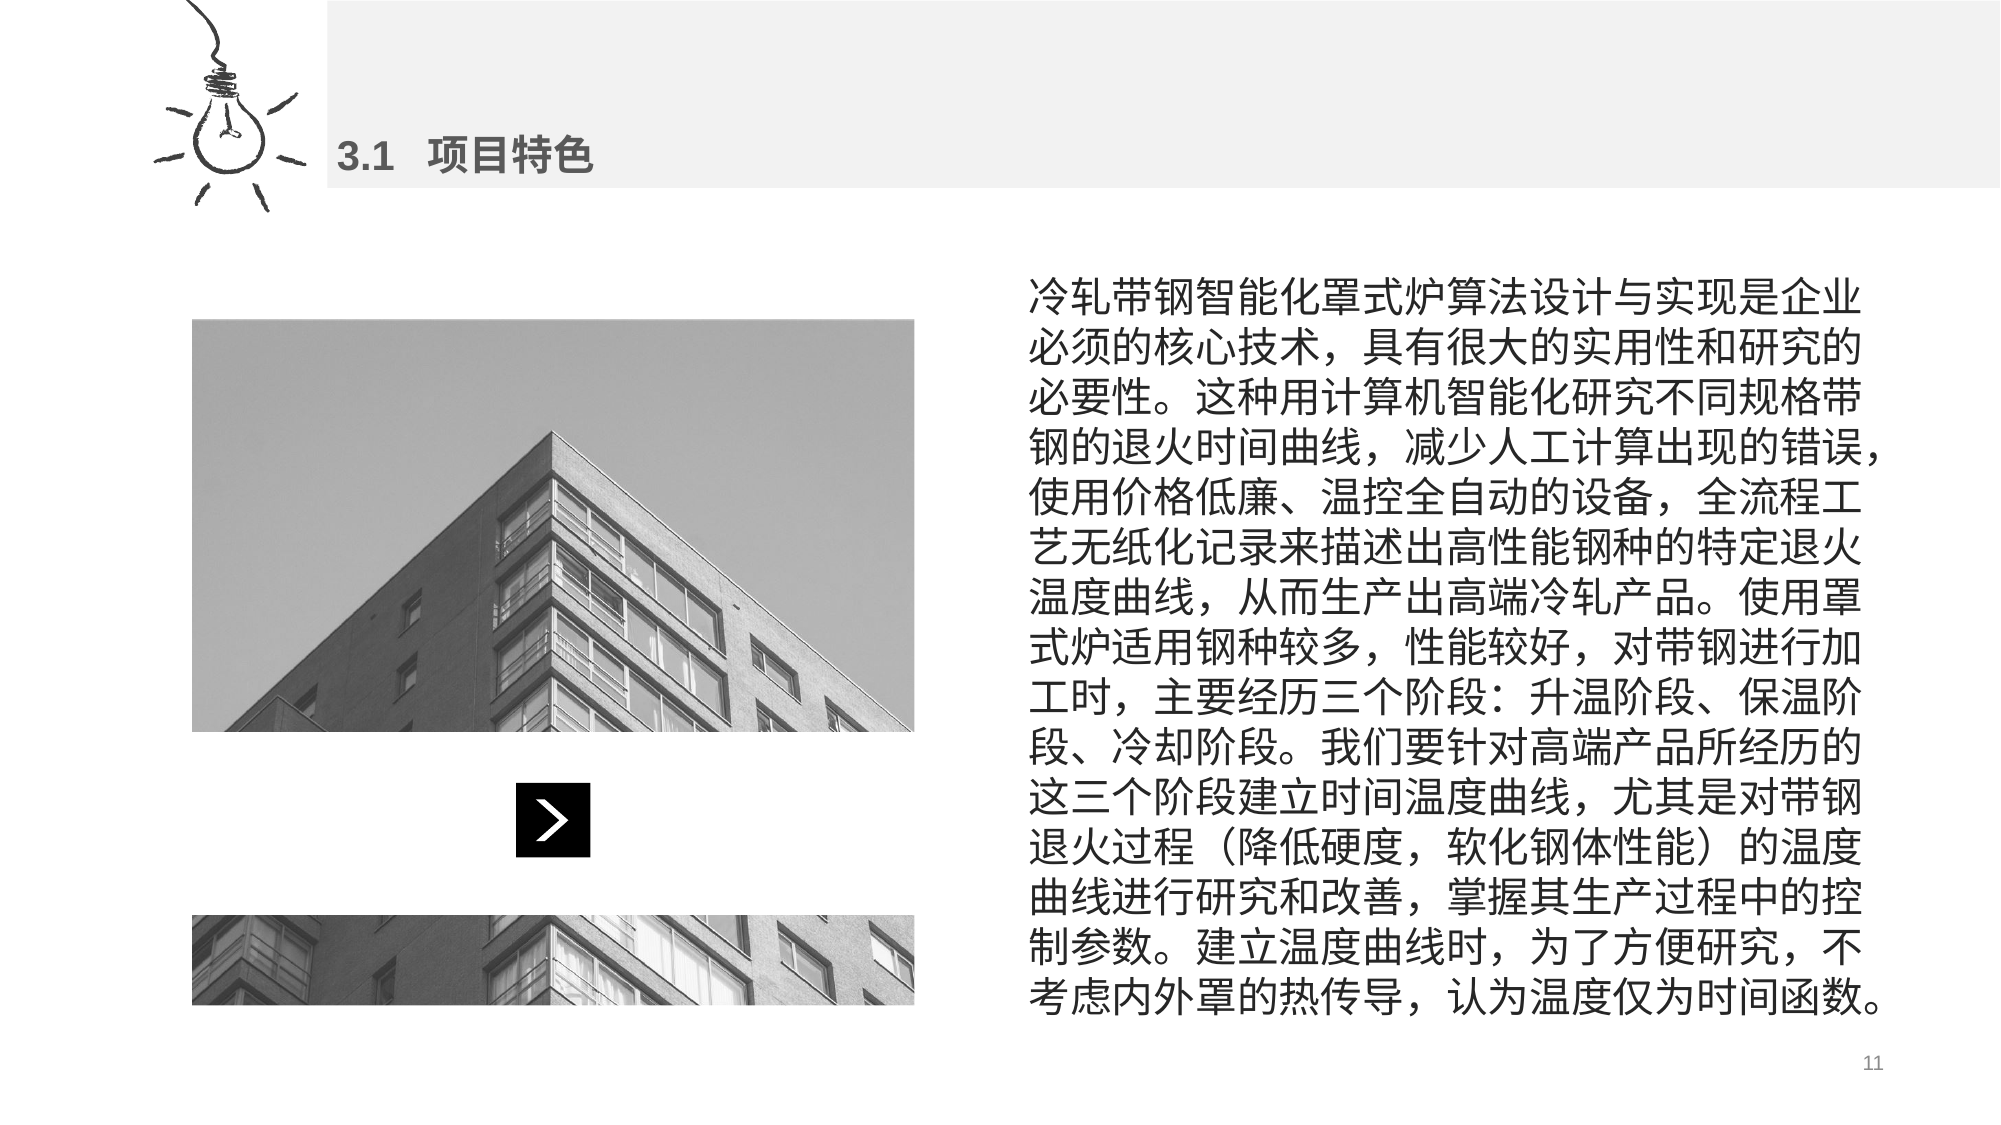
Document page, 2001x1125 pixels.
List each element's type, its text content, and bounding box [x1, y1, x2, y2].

slide_number 11 [1456, 1035, 1900, 1088]
text_box 冷轧带钢智能化罩式炉算法设计与实现是企业必须的核心技术，具有很大的实用性和研究的必要性。这种用计算机智能化研究不同规格带钢的退火时间曲线，减少人工计算出现的错误，使用价格低廉、温控全自动的设备，全流程工艺无纸化记录来描述出高性能钢种的特定退火温度曲线，从而生产出高端冷轧产品。使用罩式炉适用钢种较多，性能较好，对带钢进行加工时，主要经历三个阶段：升温阶段、保温阶段、冷却阶段。我们要针对高端产品所经历的这三个阶段建立时间温度曲线，尤其是对带钢退火过程（降低硬度，软化钢体性能）的温度曲线进行研究和改善，掌握其生产过程中的控制参数。建立温度曲线时，为了方便研究，不考虑内外罩的热传导，认为温度仅为时间函数。 [1013, 263, 1919, 1029]
picture [192, 319, 915, 1006]
text_box 3.1 项目特色 [322, 111, 783, 187]
